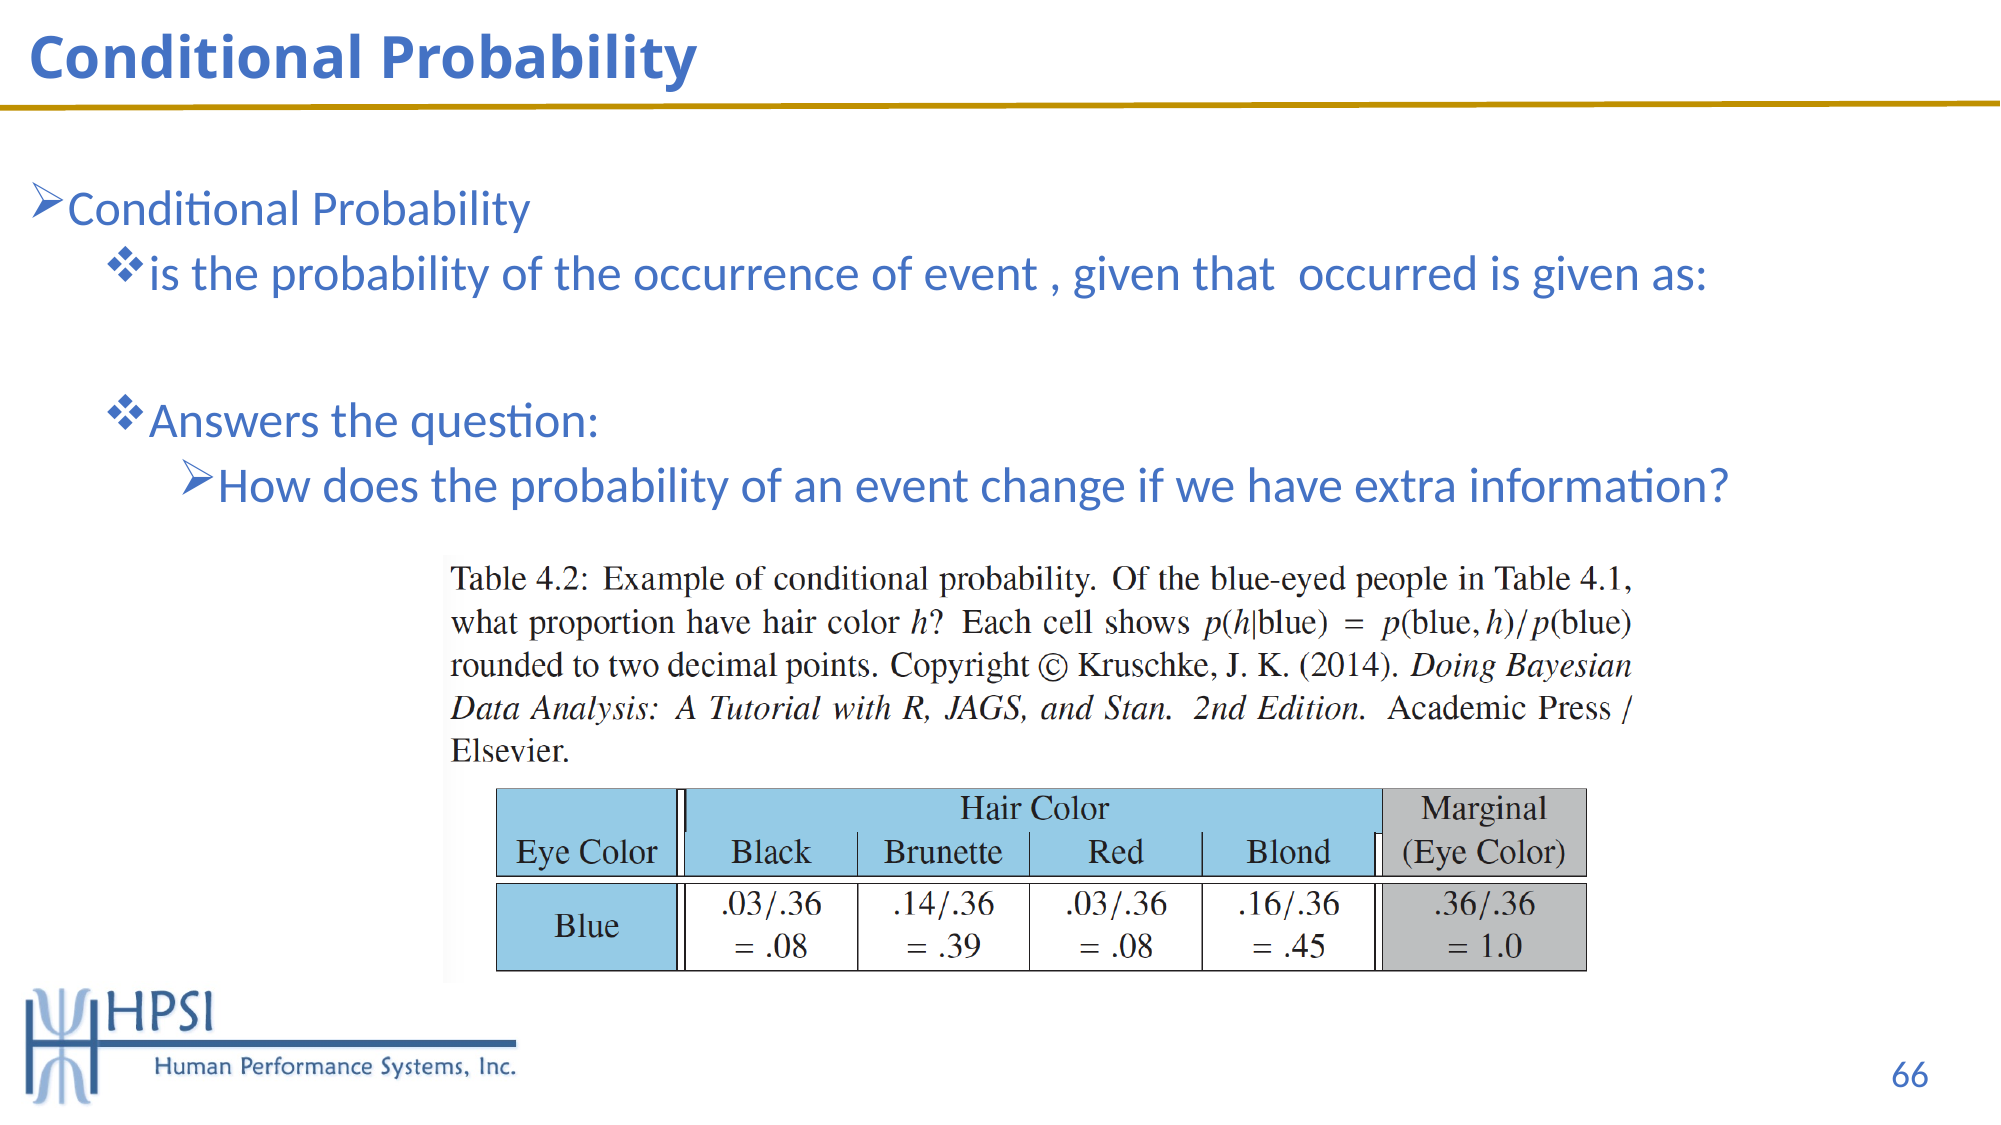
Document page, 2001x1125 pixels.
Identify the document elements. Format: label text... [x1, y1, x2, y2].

slide_number 66 [1493, 1042, 1944, 1103]
title Conditional Probability [13, 0, 1739, 120]
picture [21, 555, 1647, 1108]
